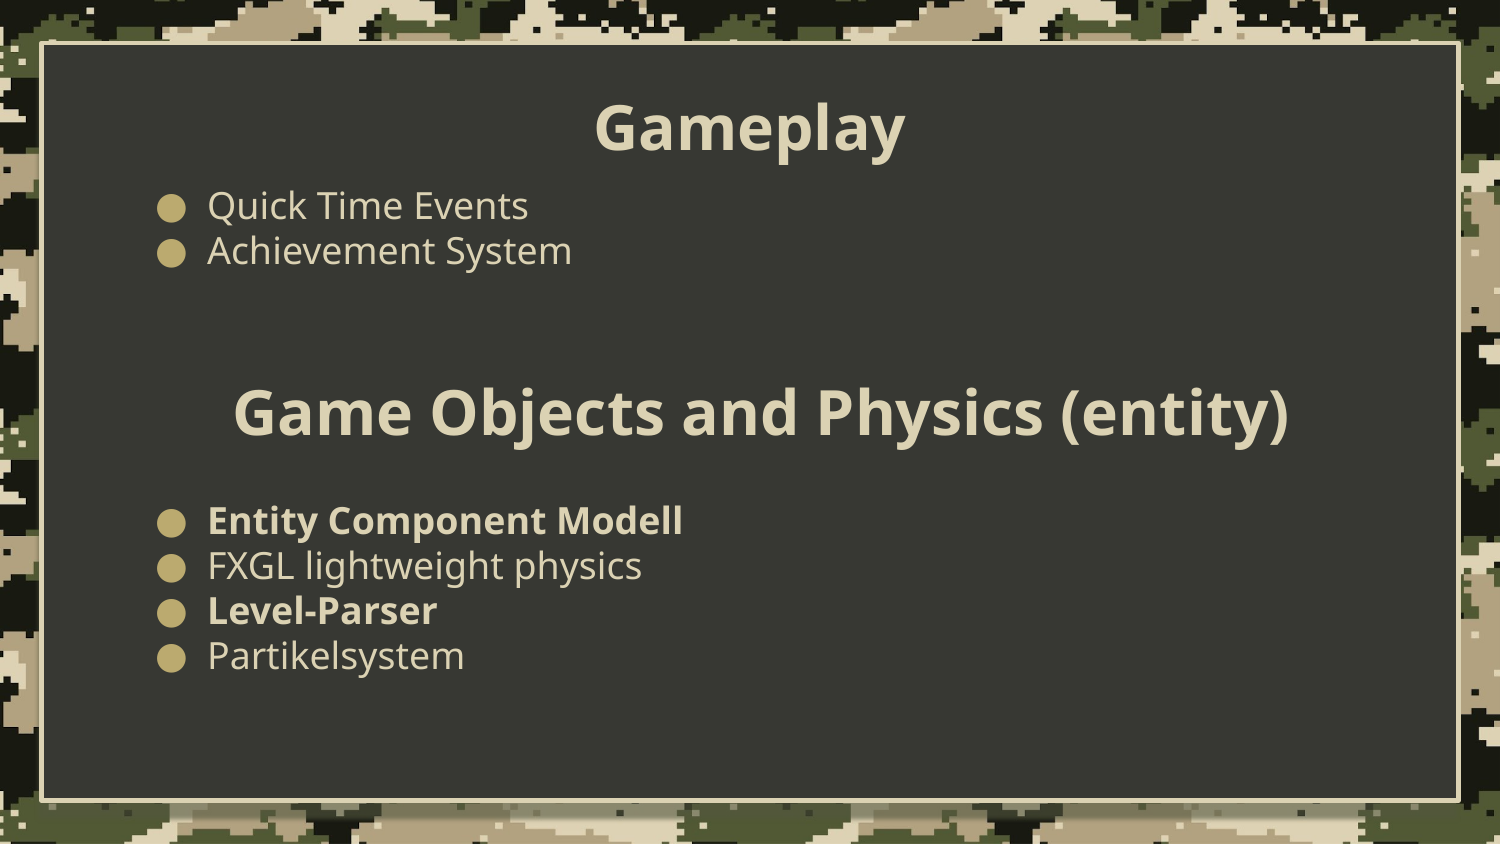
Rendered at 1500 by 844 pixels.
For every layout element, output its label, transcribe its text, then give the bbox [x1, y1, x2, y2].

text_box Game Objects and Physics (entity) [129, 357, 1394, 452]
picture [0, 0, 1500, 844]
subtitle Quick Time Events Achievement System Entity Component Modell FXGL lightweight physics Level-Parser Partikelsystem [116, 166, 1324, 719]
title Gameplay [118, 72, 1382, 167]
